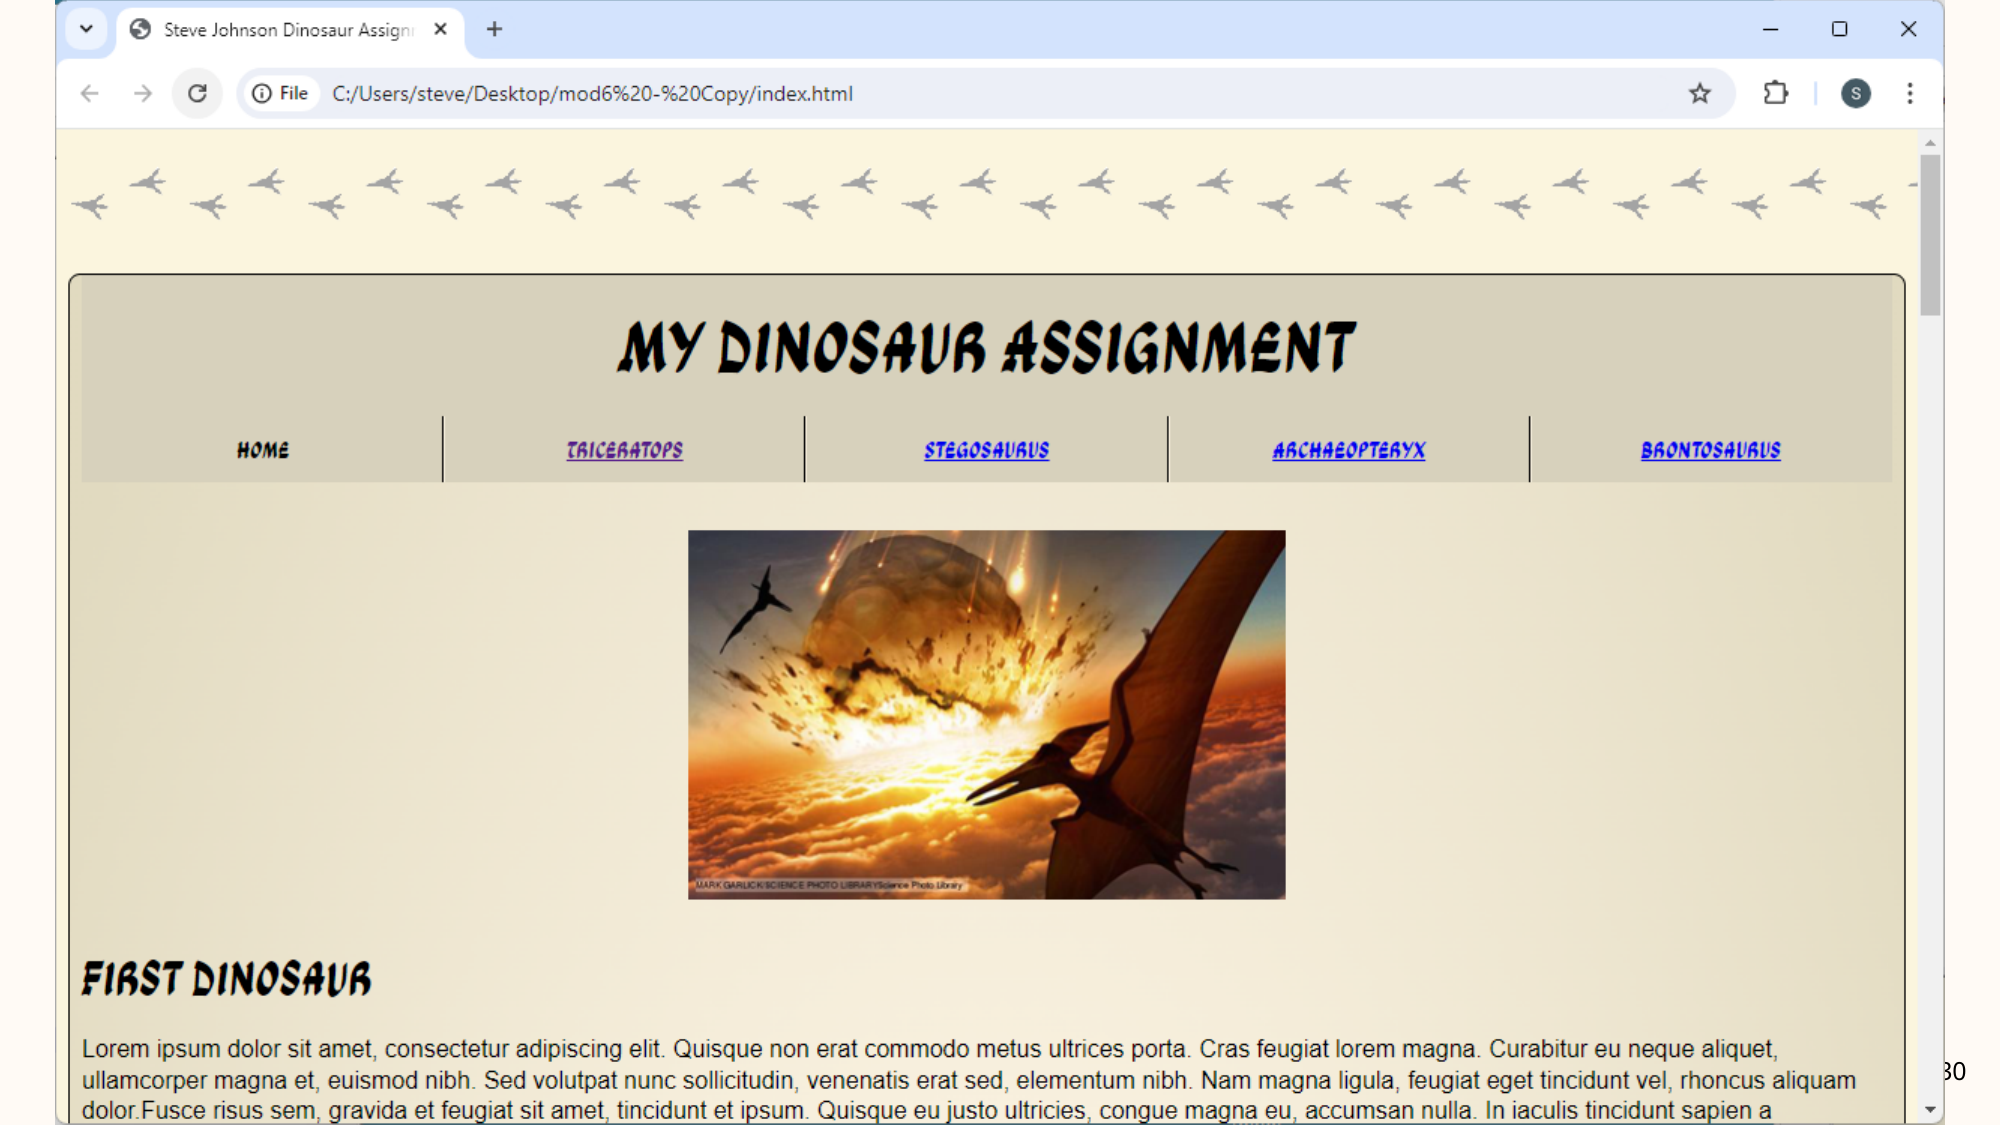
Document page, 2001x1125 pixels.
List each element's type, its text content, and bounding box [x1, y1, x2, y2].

picture [55, 0, 1945, 1125]
text_box 30 [1949, 1042, 1982, 1103]
